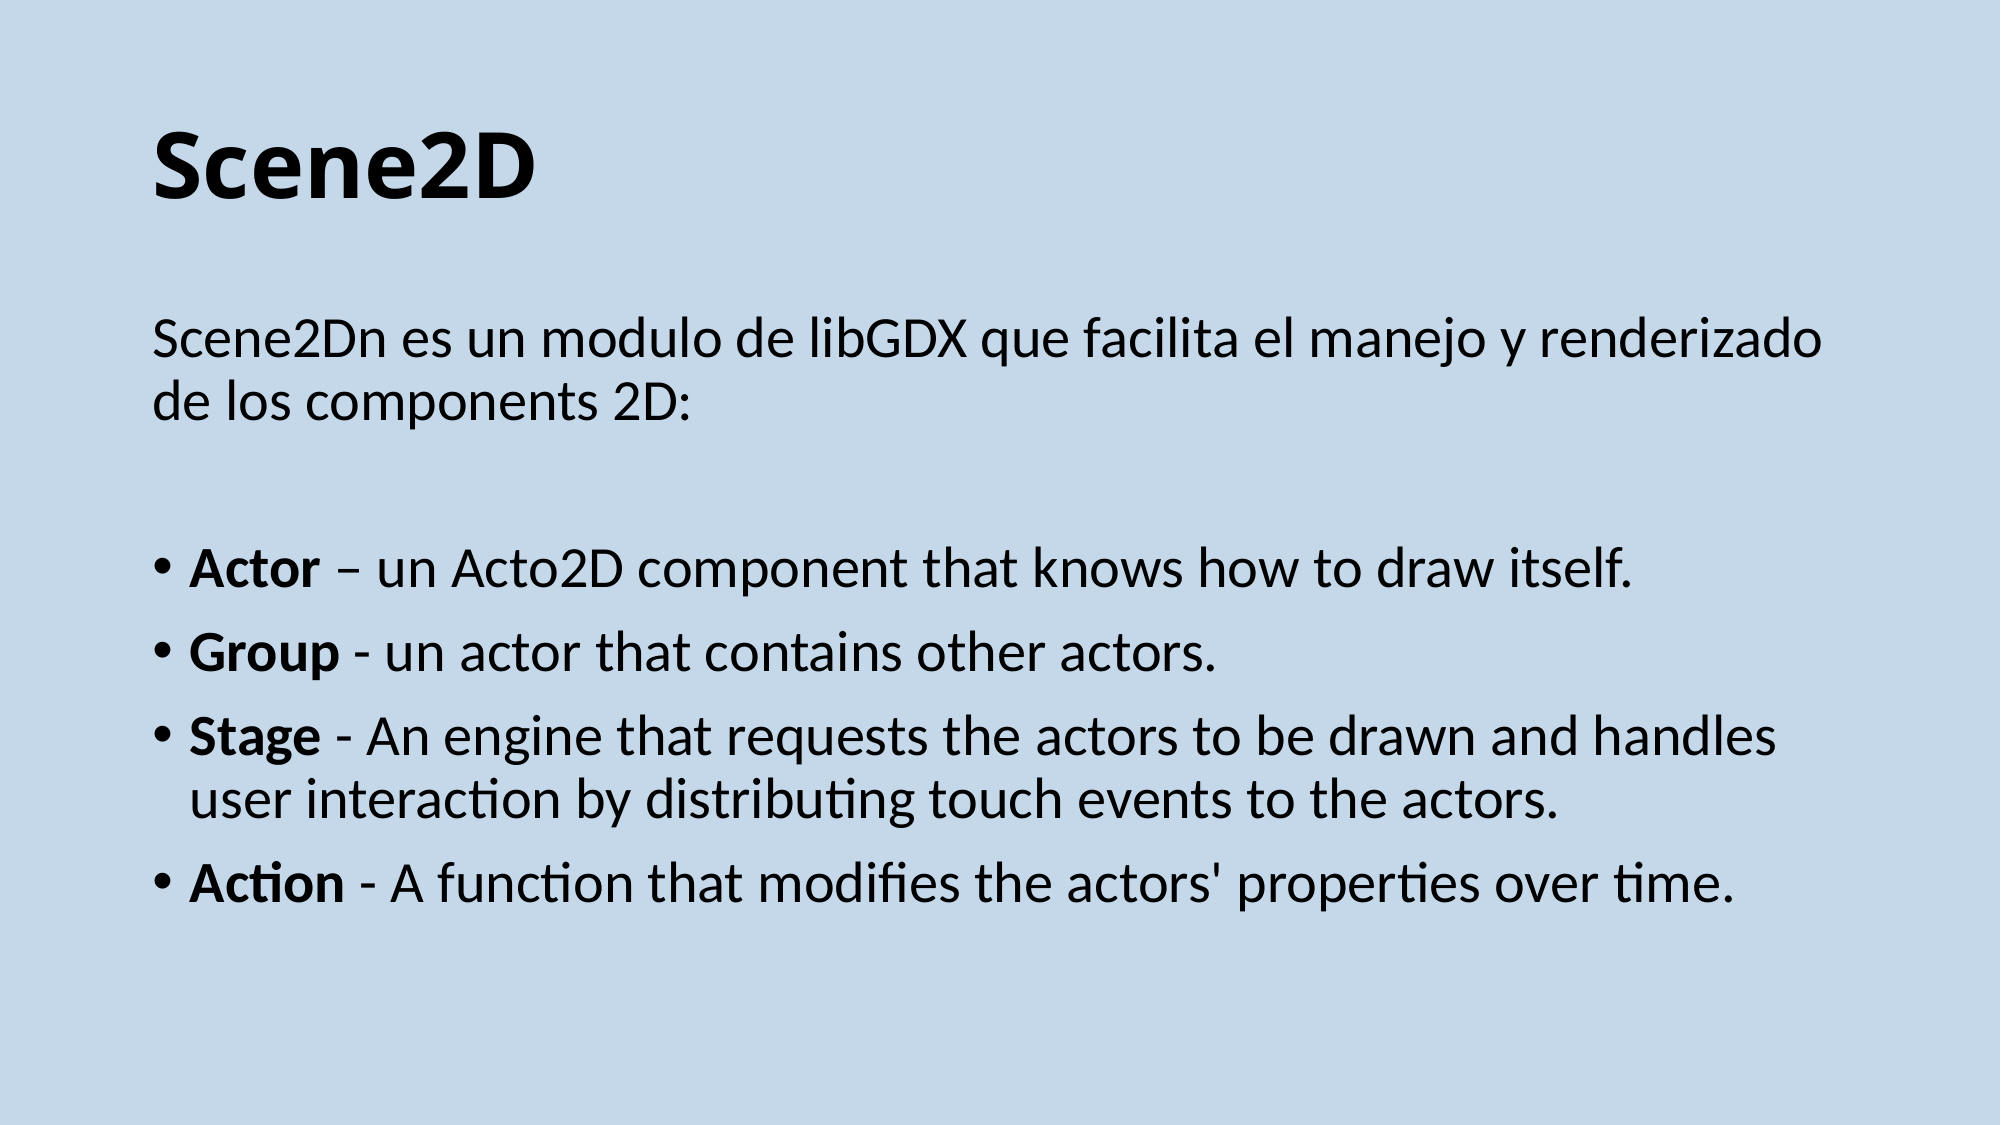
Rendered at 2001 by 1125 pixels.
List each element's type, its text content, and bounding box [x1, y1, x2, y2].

list Scene2Dn es un modulo de libGDX que facilita el manejo y renderizado de los components 2D: Actor – un Acto2D component that knows how to draw itself. Group - un actor that contains other actors. Stage - An engine that requests the actors to be drawn and handles user interaction by distributing touch events to the actors. Action - A function that modifies the actors' properties over time. [137, 299, 1863, 1014]
title Scene2D [137, 59, 1863, 278]
